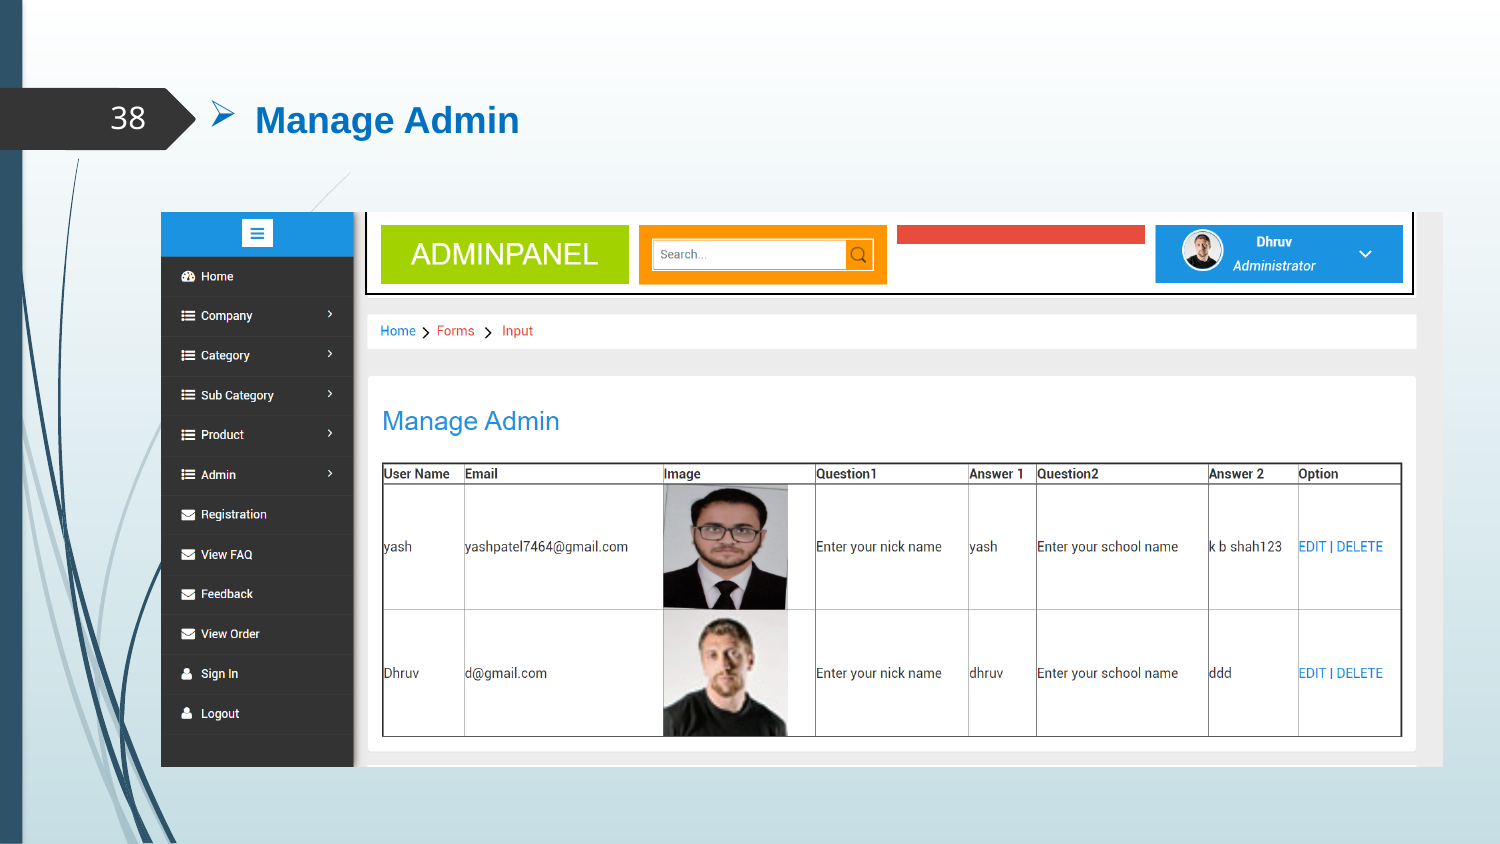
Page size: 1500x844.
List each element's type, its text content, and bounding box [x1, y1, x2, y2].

slide_number 38 [65, 96, 162, 142]
picture [161, 212, 1443, 767]
text_box Manage Admin [193, 89, 536, 149]
